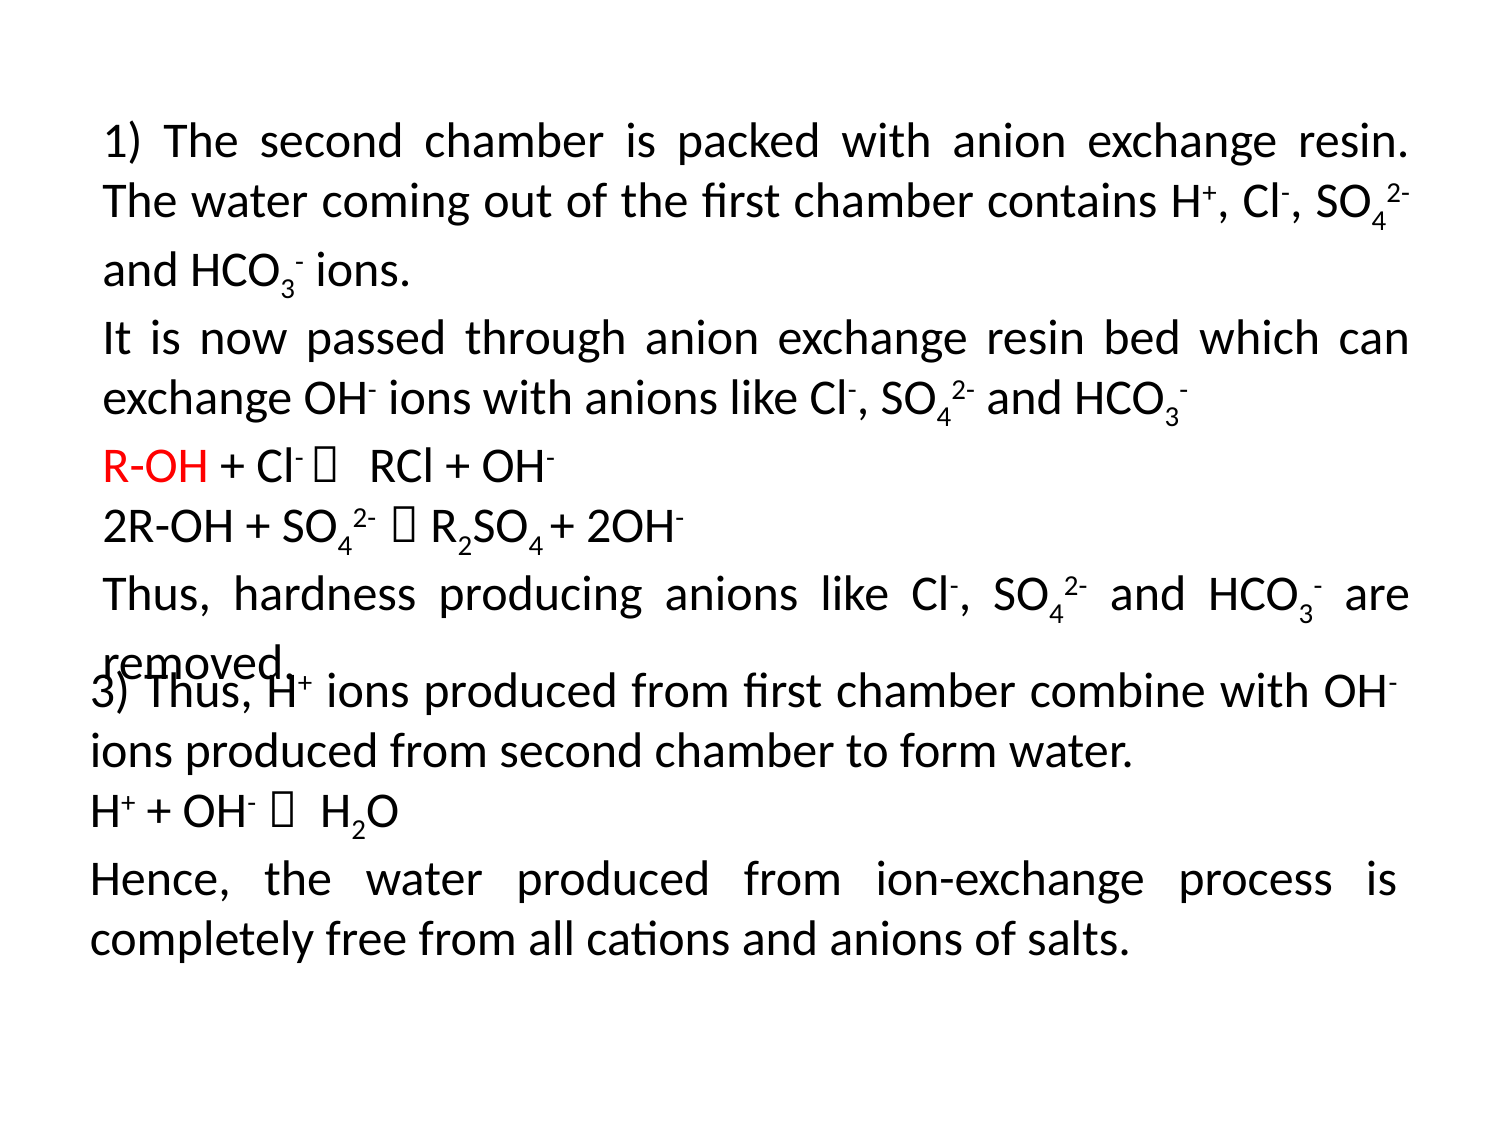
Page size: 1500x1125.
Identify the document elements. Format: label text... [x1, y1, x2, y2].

text_box 1) The second chamber is packed with anion exchange resin. The water coming out of the first chamber contains H+, Cl-, SO42- and HCO3- ions. It is now passed through anion exchange resin bed which can exchange OH- ions with anions like Cl-, SO42- and HCO3- R-OH + Cl-  RCl + OH- 2R-OH + SO42-  R2SO4 + 2OH- Thus, hardness producing anions like Cl-, SO42- and HCO3- are removed. [87, 100, 1425, 697]
text_box 3) Thus, H+ ions produced from first chamber combine with OH- ions produced from second chamber to form water. H+ + OH-  H2O Hence, the water produced from ion-exchange process is completely free from all cations and anions of salts. [74, 649, 1413, 973]
